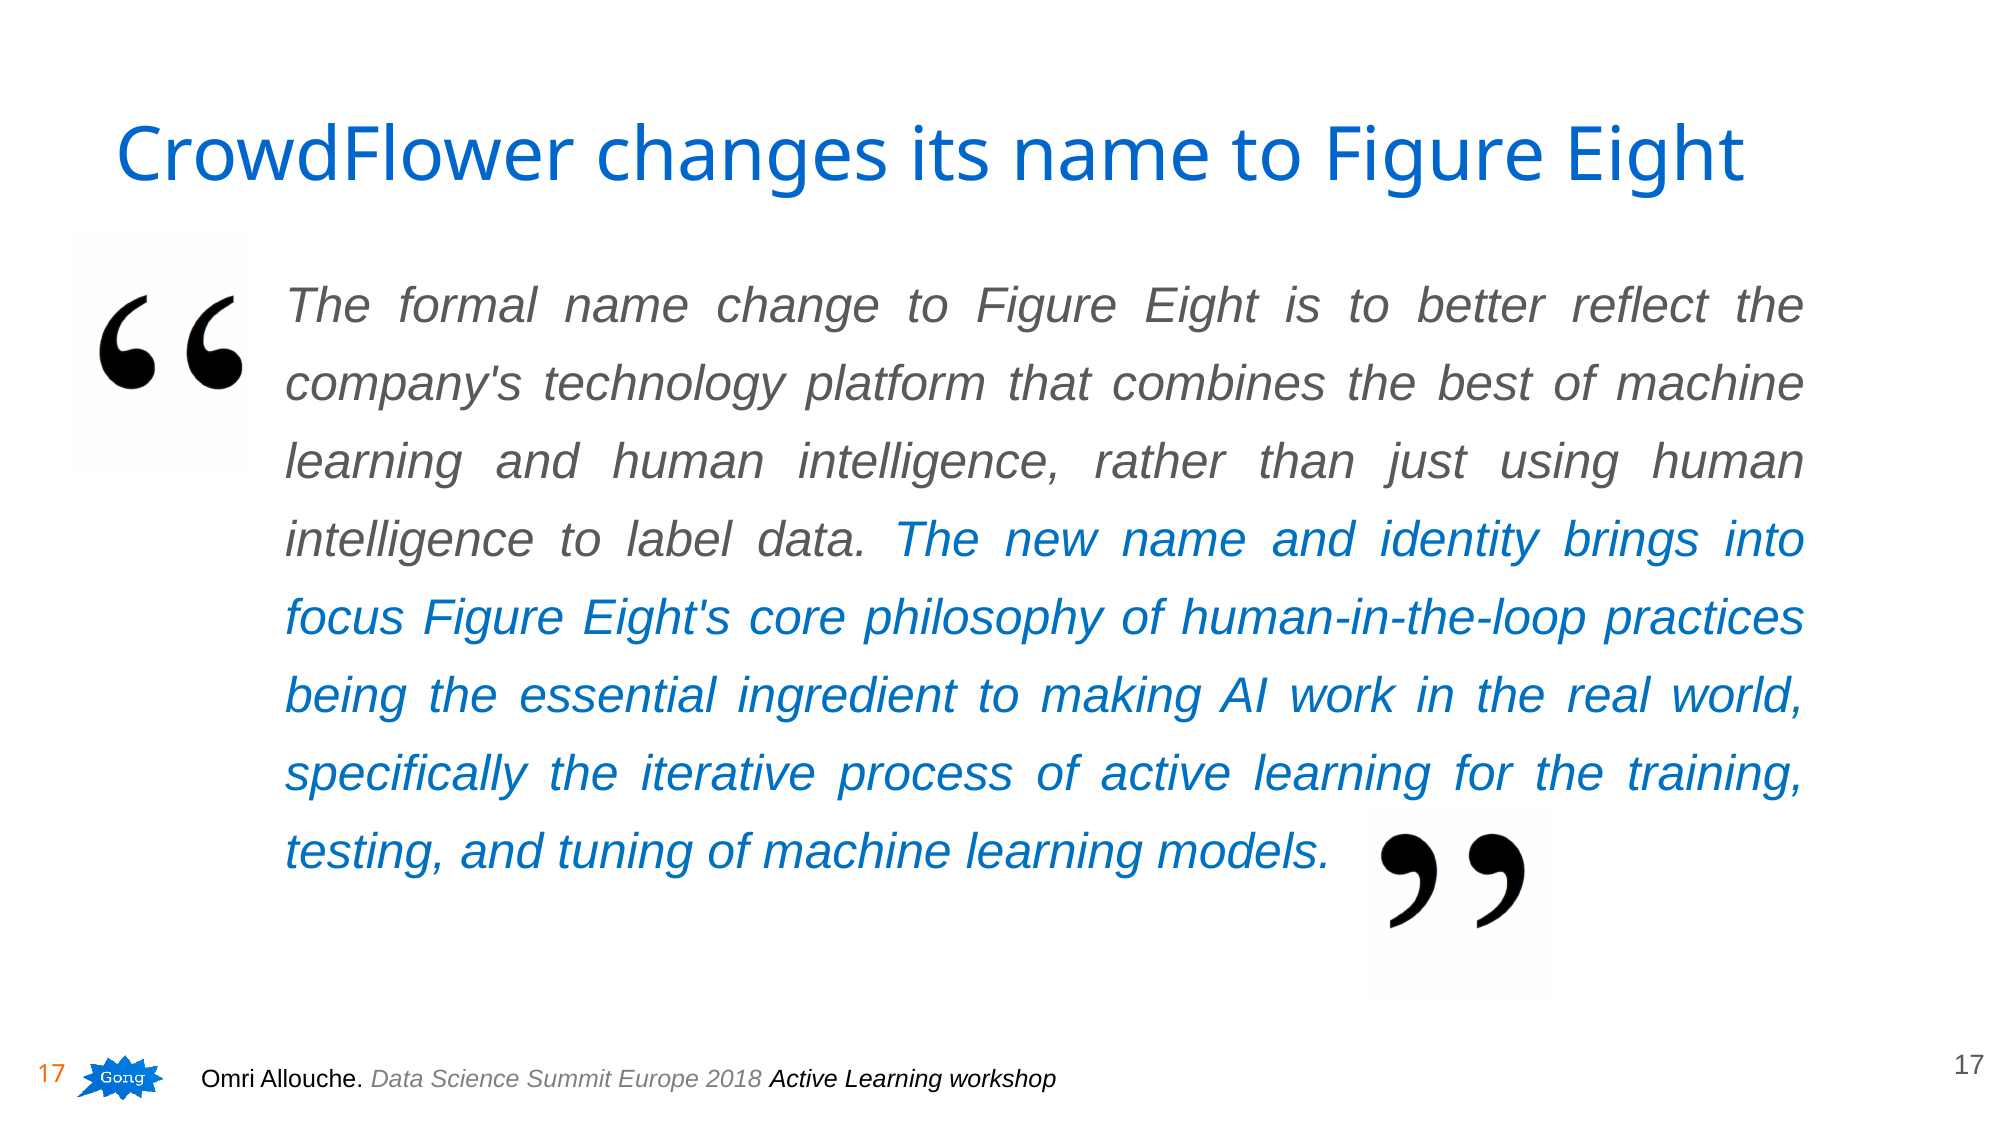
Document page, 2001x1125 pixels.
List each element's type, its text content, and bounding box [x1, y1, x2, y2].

slide_number 17 [1879, 1020, 2000, 1106]
picture [77, 1055, 163, 1100]
picture [67, 231, 252, 471]
title CrowdFlower changes its name to Figure Eight [99, 90, 1900, 212]
picture [1364, 807, 1549, 1002]
list The formal name change to Figure Eight is to better reflect the company's technology platform that combines the best of machine learning and human intelligence, rather than just using human intelligence to label data. The new name and identity brings into focus Figure Eight's core philosophy of human-in-the-loop practices being the essential ingredient to making AI work in the real world, specifically the iterative process of active learning for the training, testing, and tuning of machine learning models. [251, 239, 1821, 1025]
